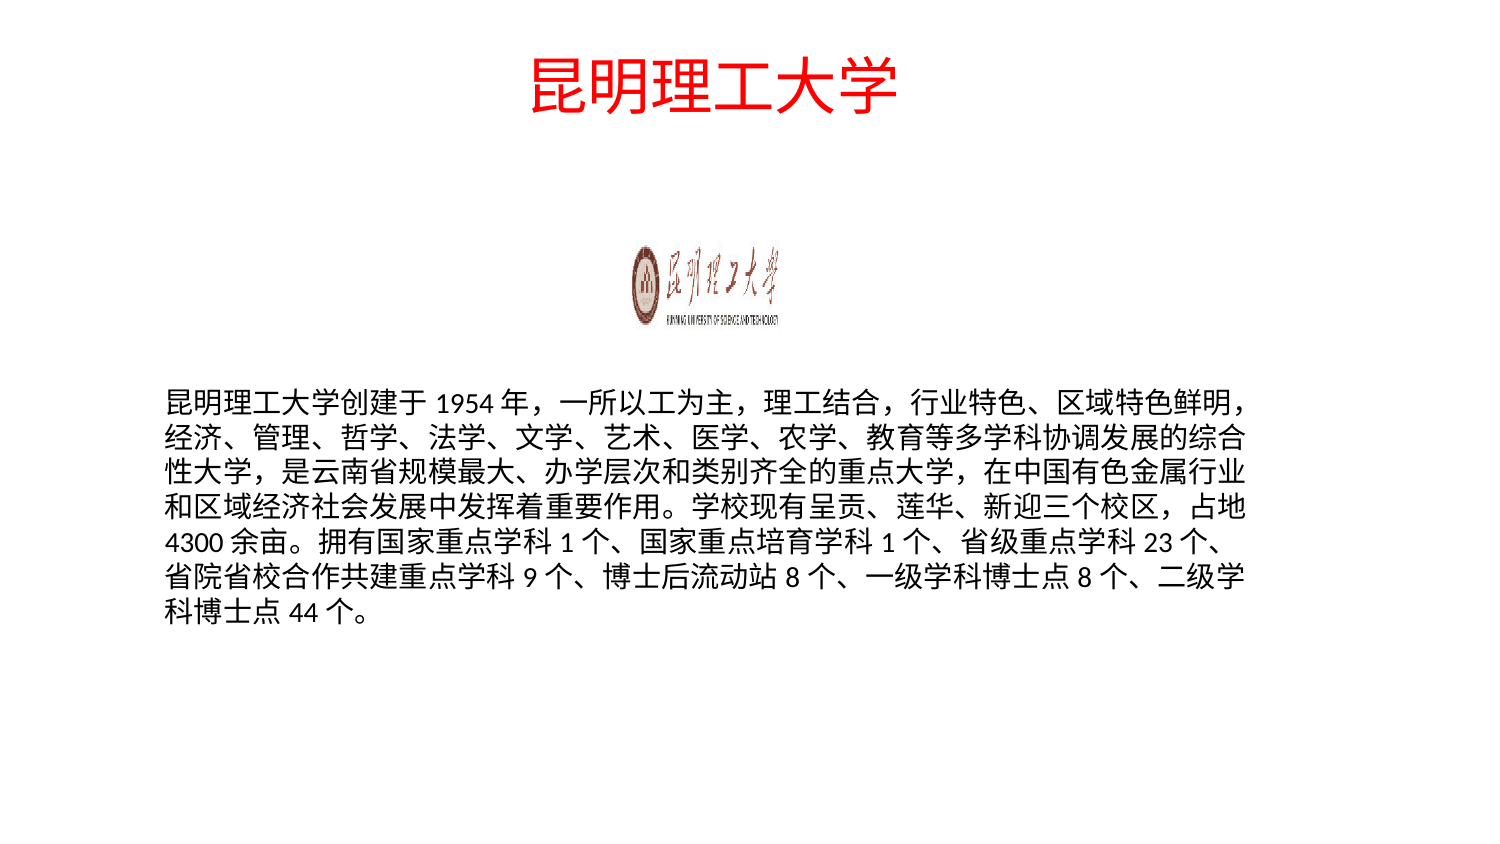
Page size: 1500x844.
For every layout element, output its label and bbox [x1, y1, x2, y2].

picture [629, 210, 780, 361]
